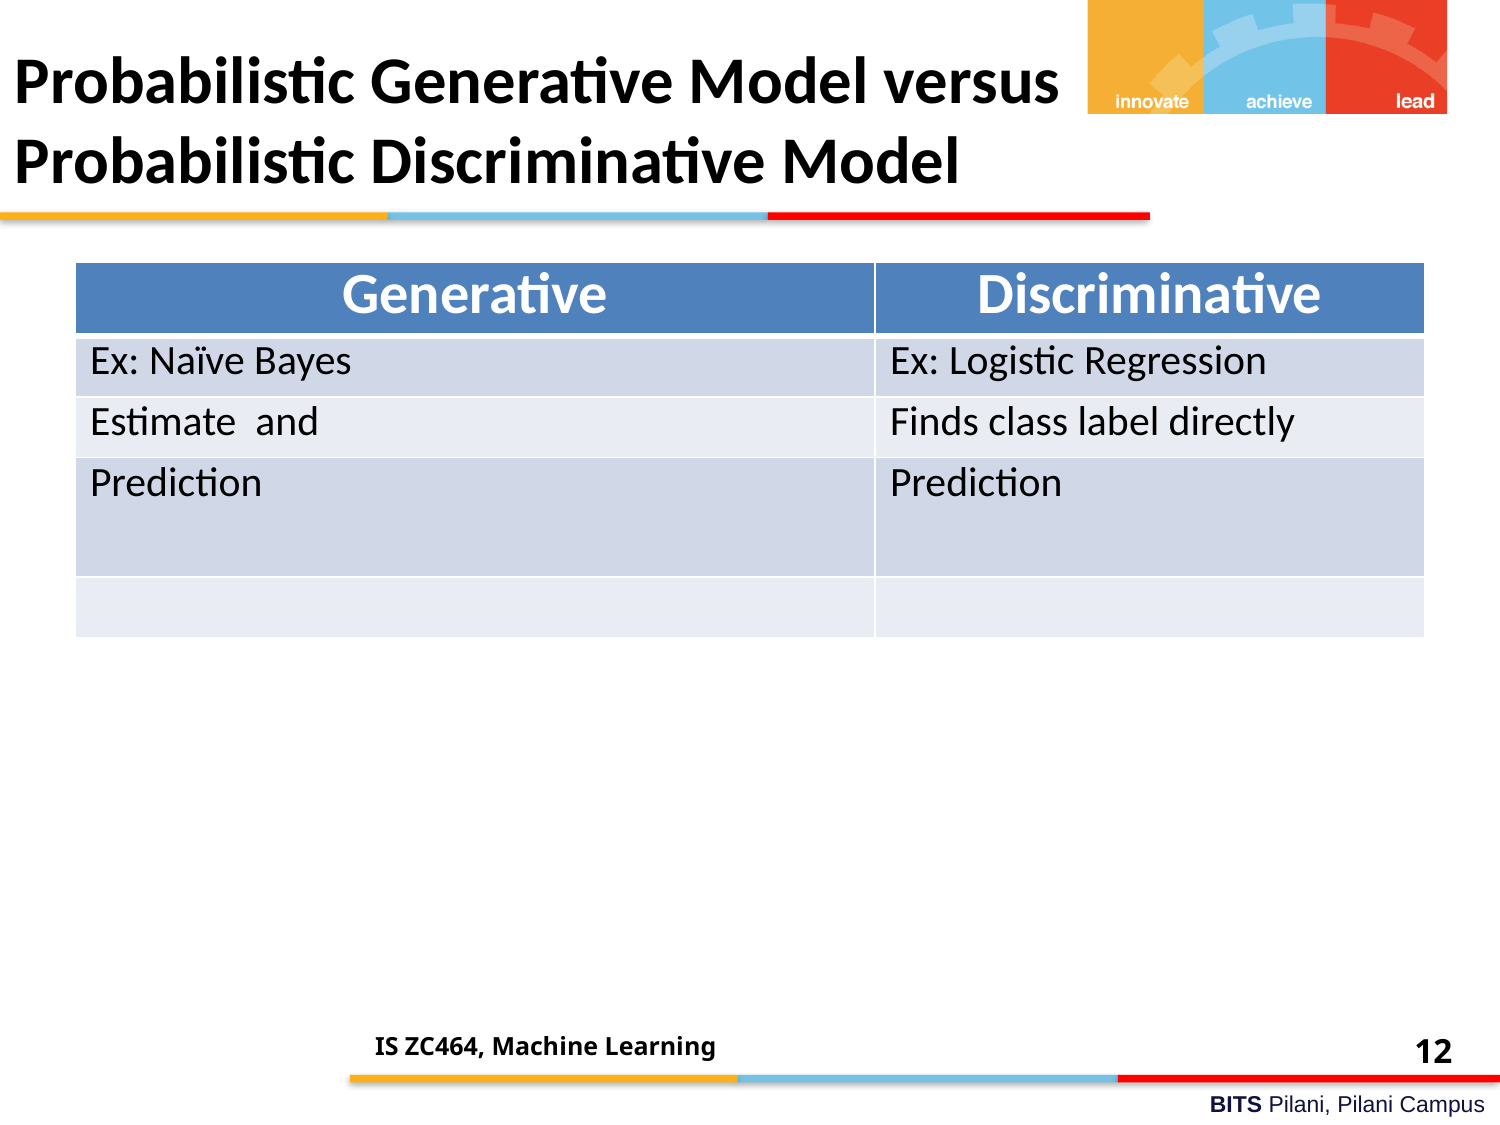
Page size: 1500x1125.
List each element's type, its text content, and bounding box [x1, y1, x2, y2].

footer IS ZC464, Machine Learning [360, 1023, 1081, 1084]
title Probabilistic Generative Model versus Probabilistic Discriminative Model [0, 87, 1200, 227]
slide_number 12 [1399, 1023, 1500, 1072]
picture [1087, 0, 1448, 114]
